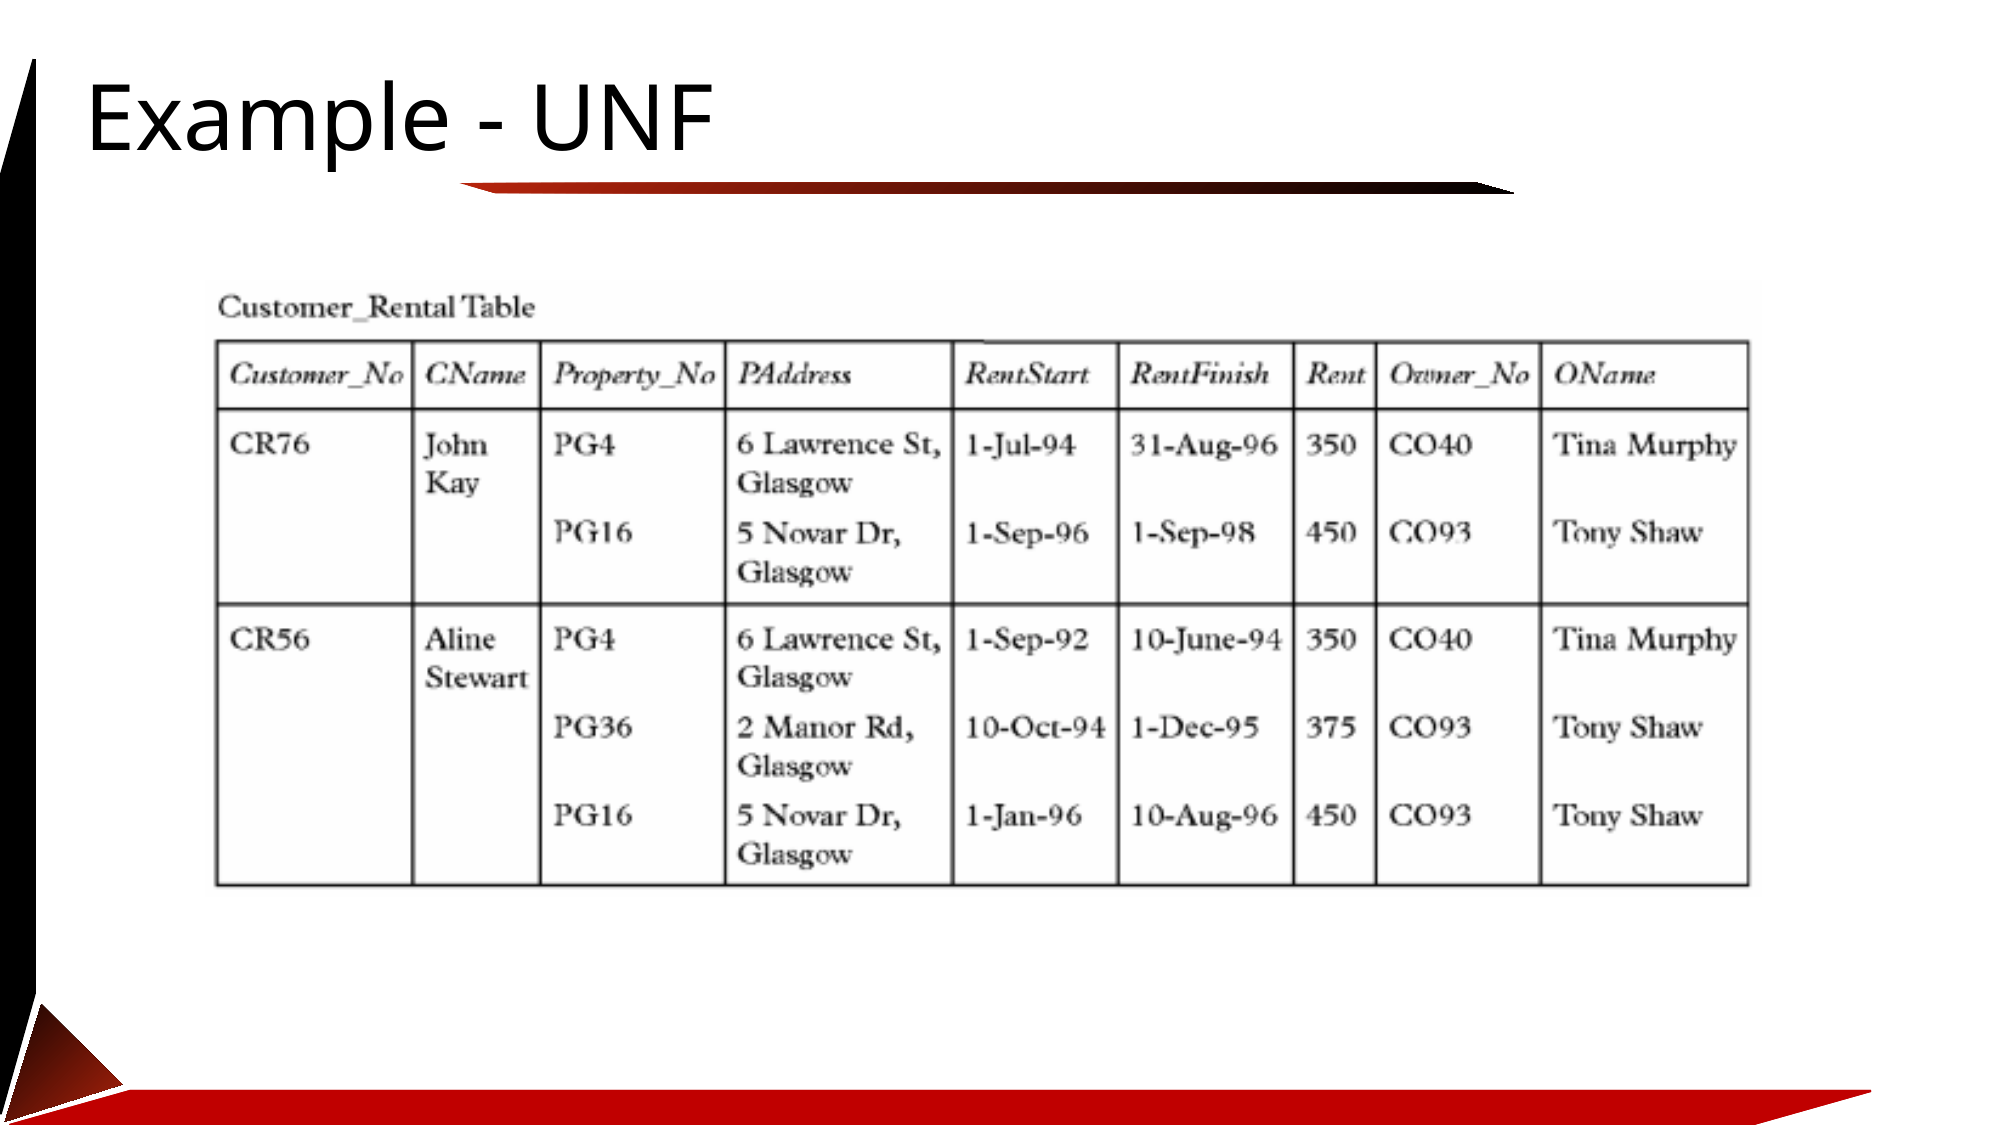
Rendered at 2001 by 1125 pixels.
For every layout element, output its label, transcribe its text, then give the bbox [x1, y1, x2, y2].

title Example - UNF [69, 45, 1971, 197]
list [204, 277, 1762, 897]
